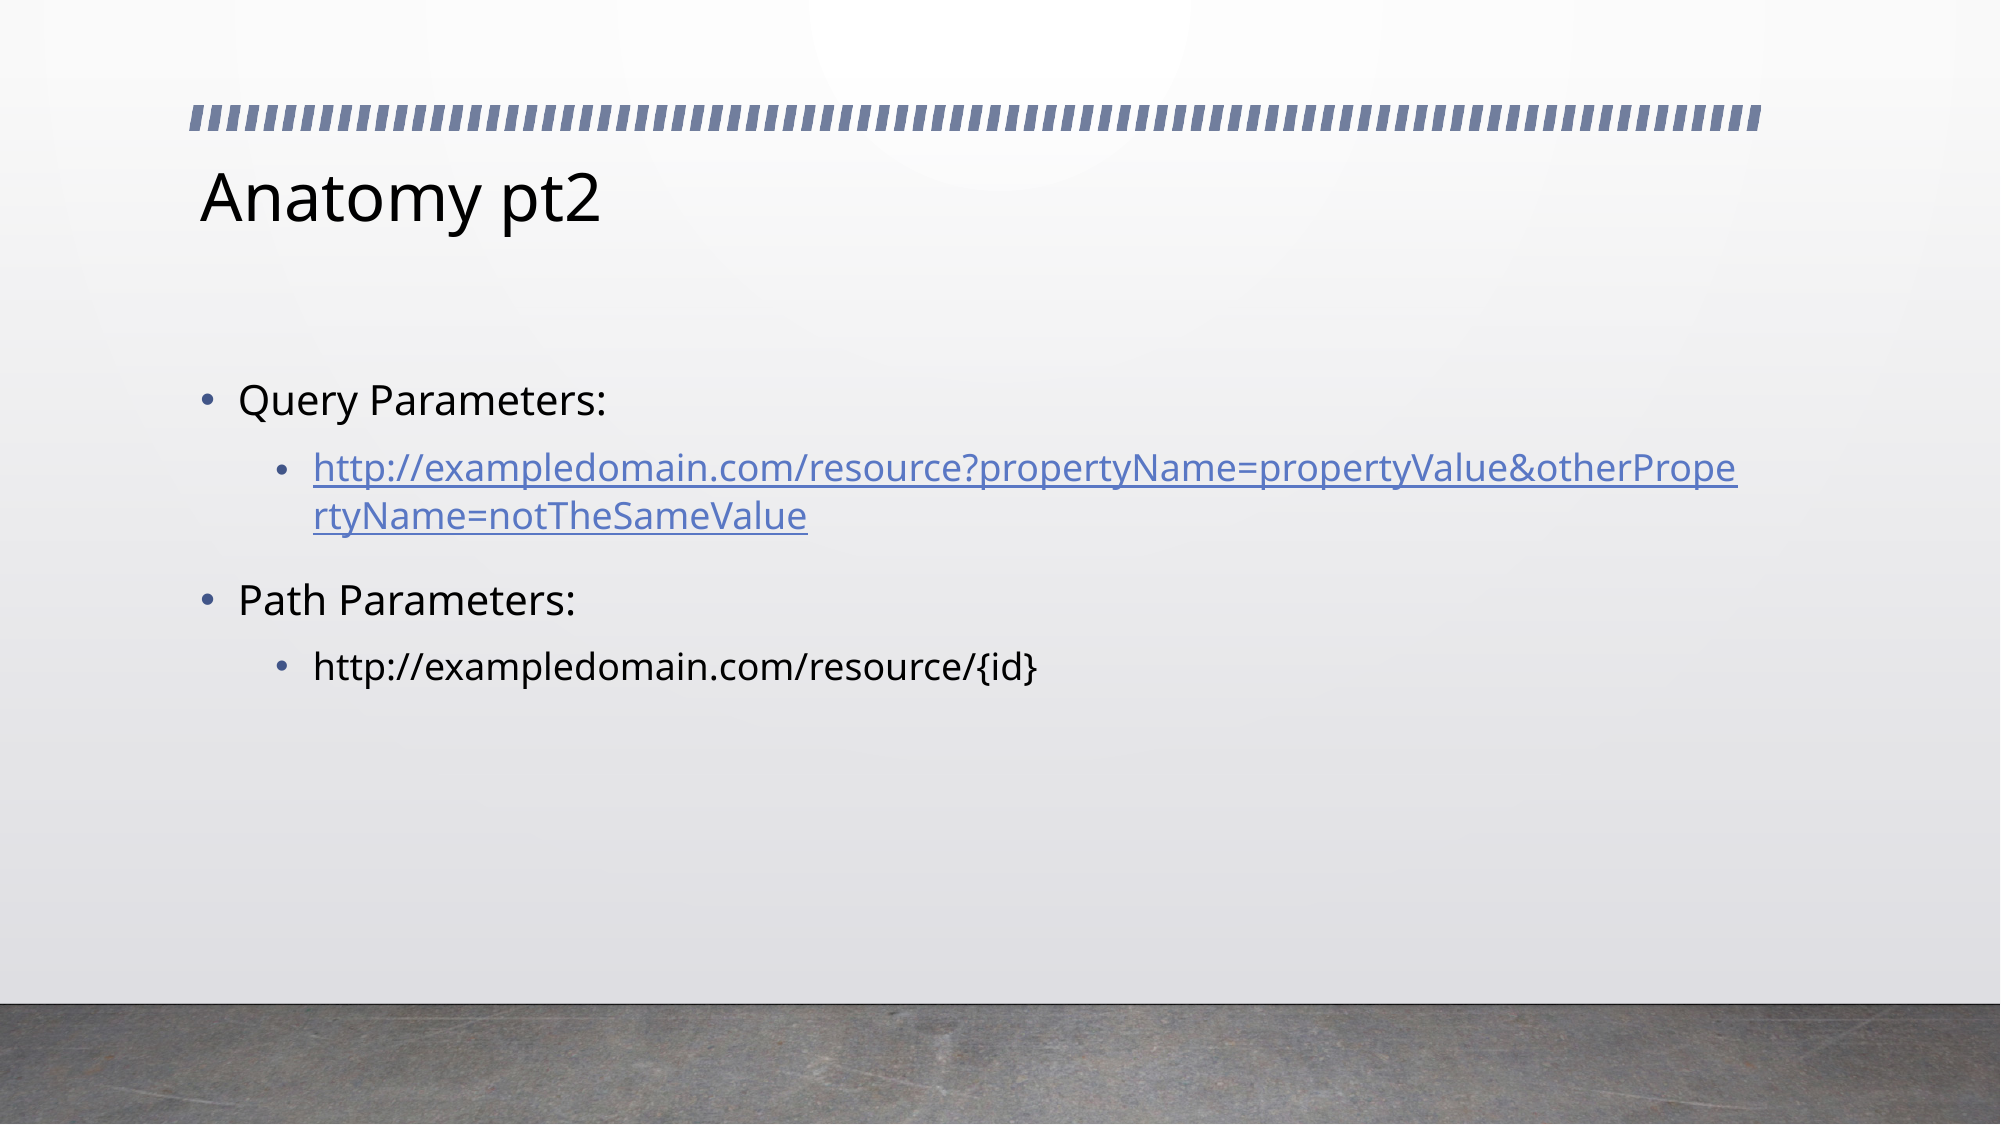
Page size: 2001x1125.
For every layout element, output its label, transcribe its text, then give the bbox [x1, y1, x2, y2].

title Anatomy pt2 [185, 156, 1761, 329]
picture [0, 1004, 2000, 1124]
list Query Parameters: http://exampledomain.com/resource?propertyName=propertyValue&otherPropertyName=notTheSameValue Path Parameters: http://exampledomain.com/resource/{id} [185, 356, 1761, 897]
